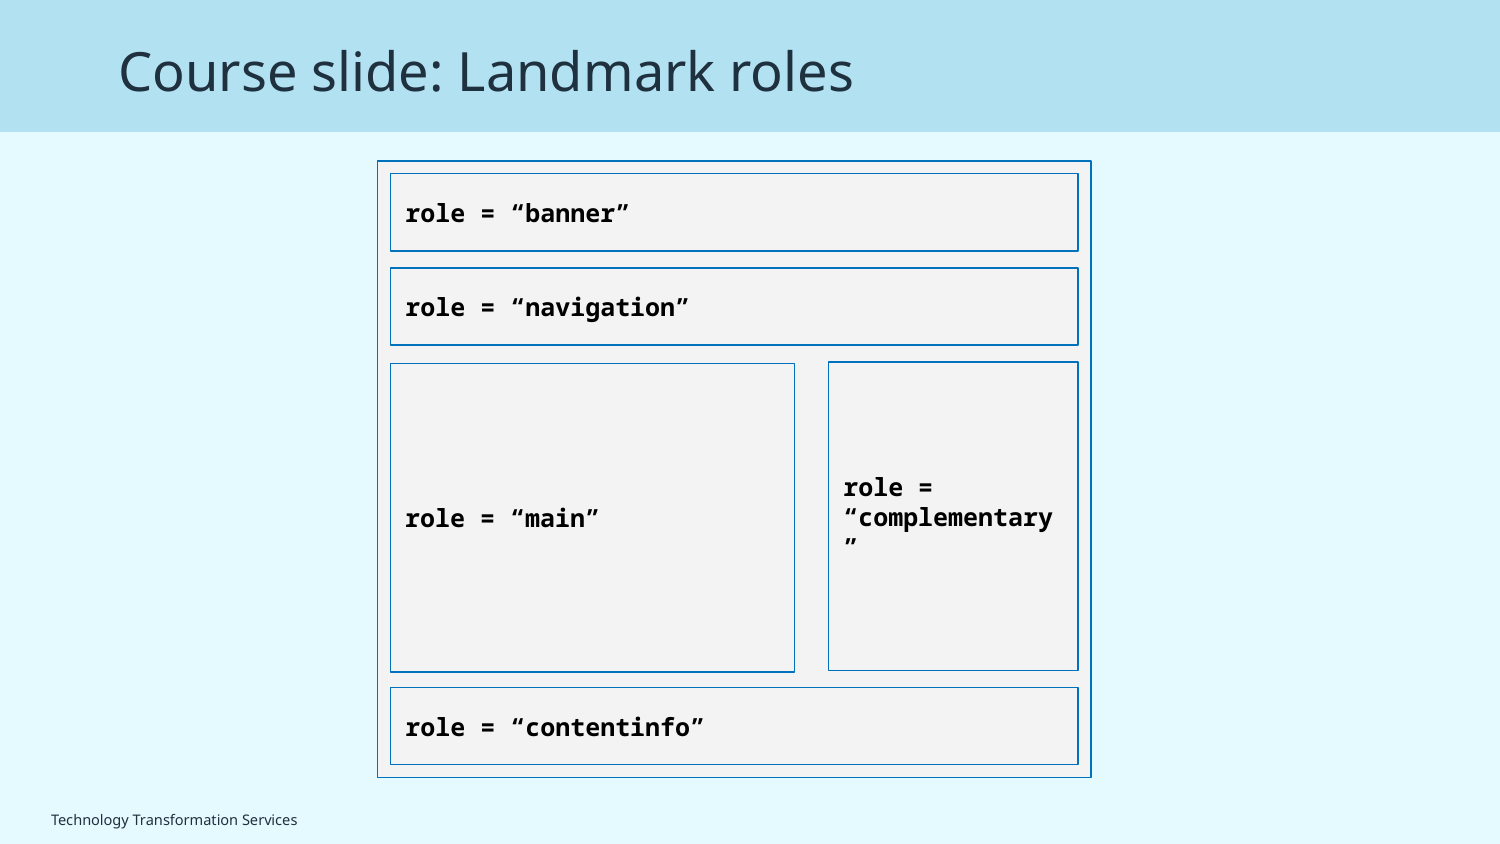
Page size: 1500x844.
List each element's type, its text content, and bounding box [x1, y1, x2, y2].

text_box role = “navigation” [390, 267, 1079, 346]
text_box role = “complementary” [828, 362, 1079, 671]
text_box role = “contentinfo” [390, 687, 1079, 765]
title Course slide: Landmark roles [118, 37, 1331, 118]
text_box role = “main” [390, 363, 795, 672]
text_box role = “banner” [390, 173, 1079, 251]
text_box [377, 160, 1091, 778]
